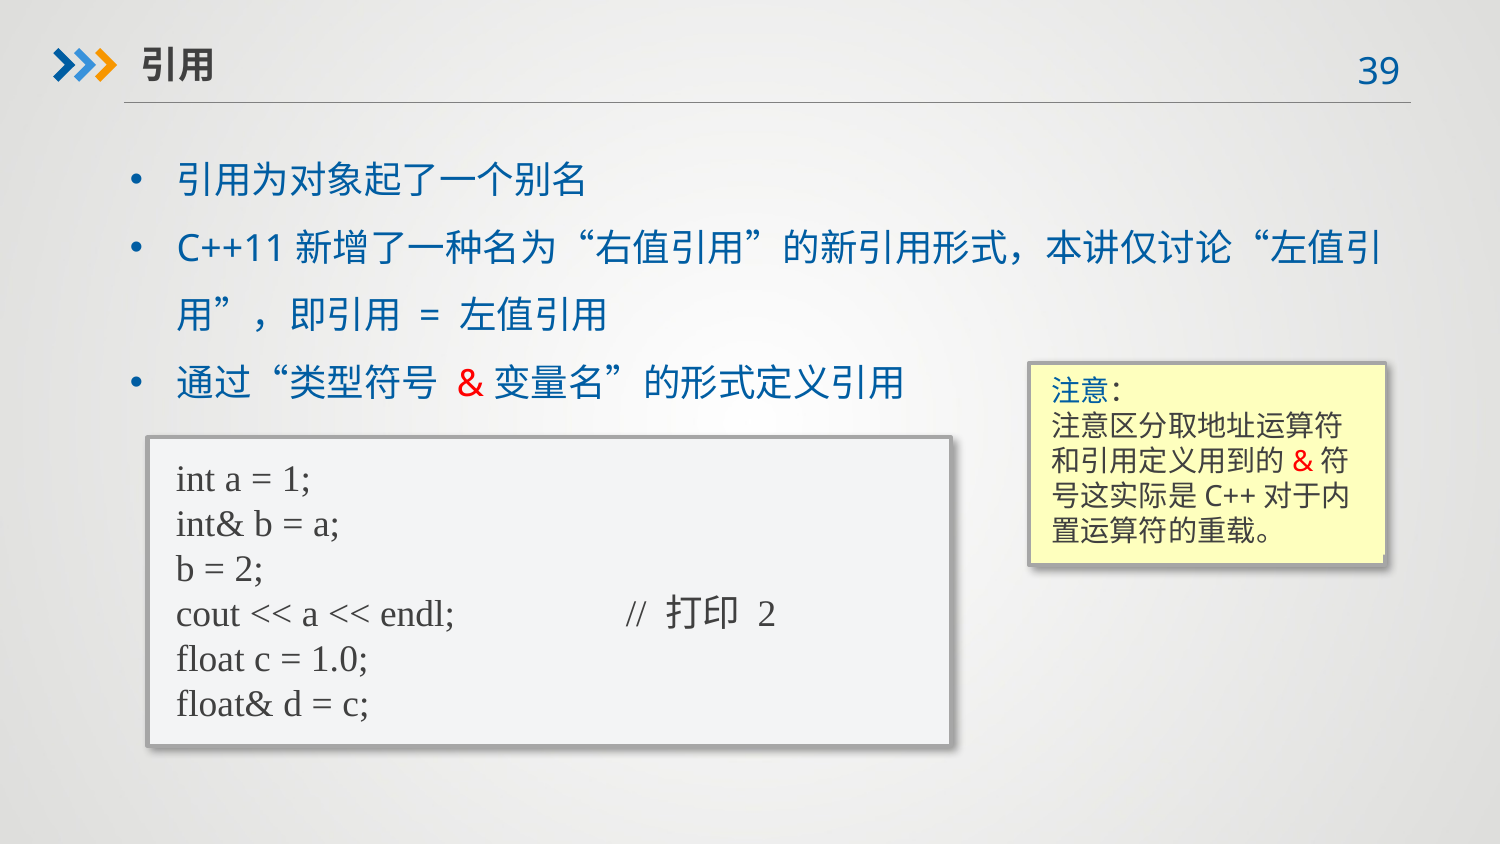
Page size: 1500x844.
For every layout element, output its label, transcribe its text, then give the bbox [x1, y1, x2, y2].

picture [0, 0, 1500, 844]
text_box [147, 437, 951, 747]
text_box 引用 [140, 32, 550, 95]
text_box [1029, 362, 1386, 566]
text_box 引用为对象起了一个别名 C++11新增了一种名为“右值引用”的新引用形式，本讲仅讨论“左值引用”，即引用 = 左值引用 通过“类型符号 &变量名”的形式定义引用 [115, 126, 1400, 412]
